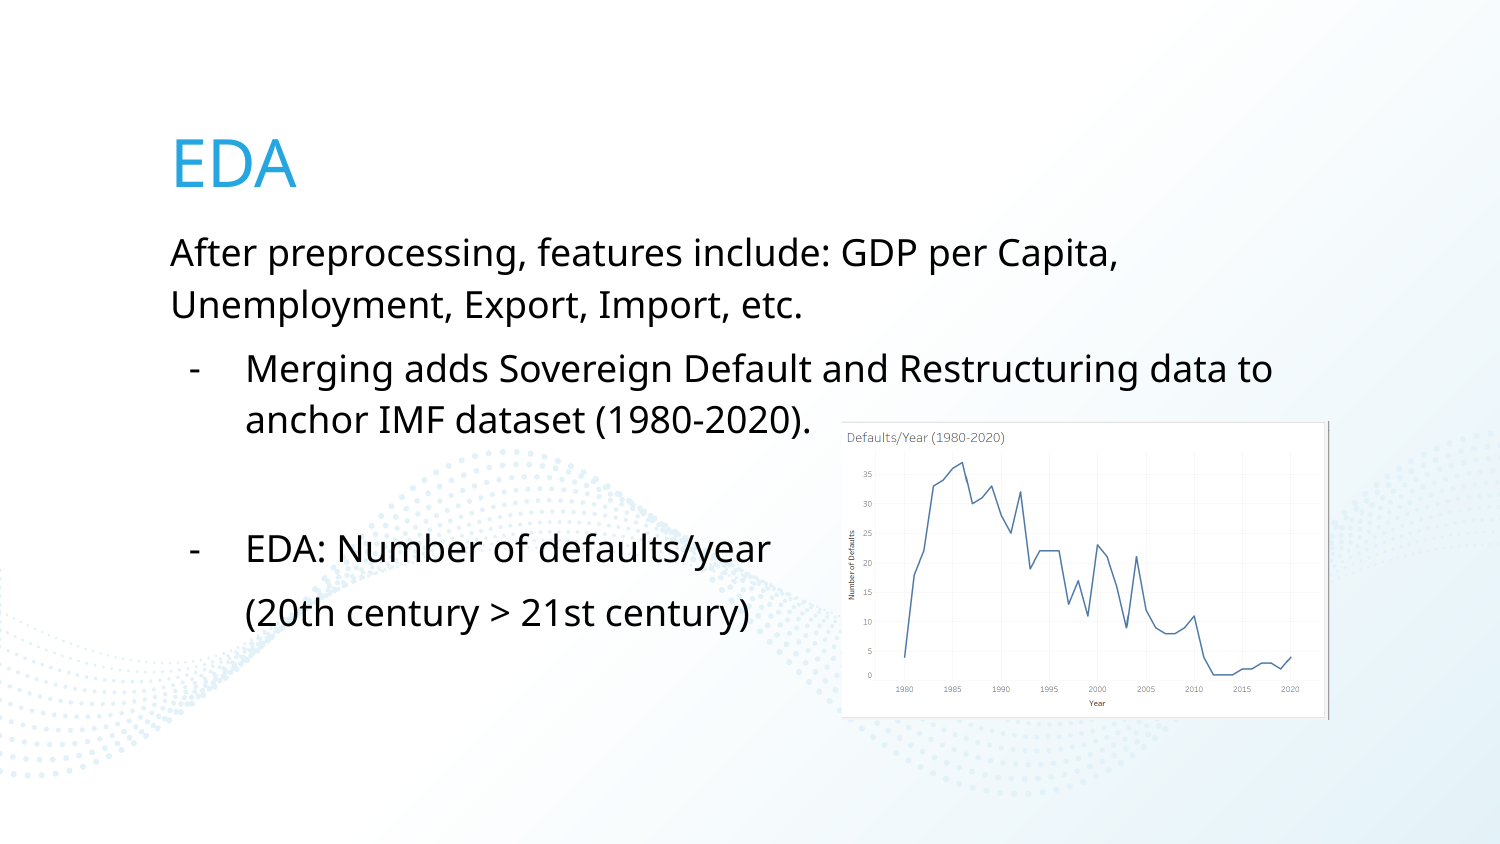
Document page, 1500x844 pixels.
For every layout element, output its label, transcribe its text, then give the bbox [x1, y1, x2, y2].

title EDA [170, 137, 1330, 203]
picture [841, 421, 1330, 721]
list After preprocessing, features include: GDP per Capita, Unemployment, Export, Import, etc. Merging adds Sovereign Default and Restructuring data to anchor IMF dataset (1980-2020). EDA: Number of defaults/year (20th century > 21st century) [170, 222, 1330, 720]
